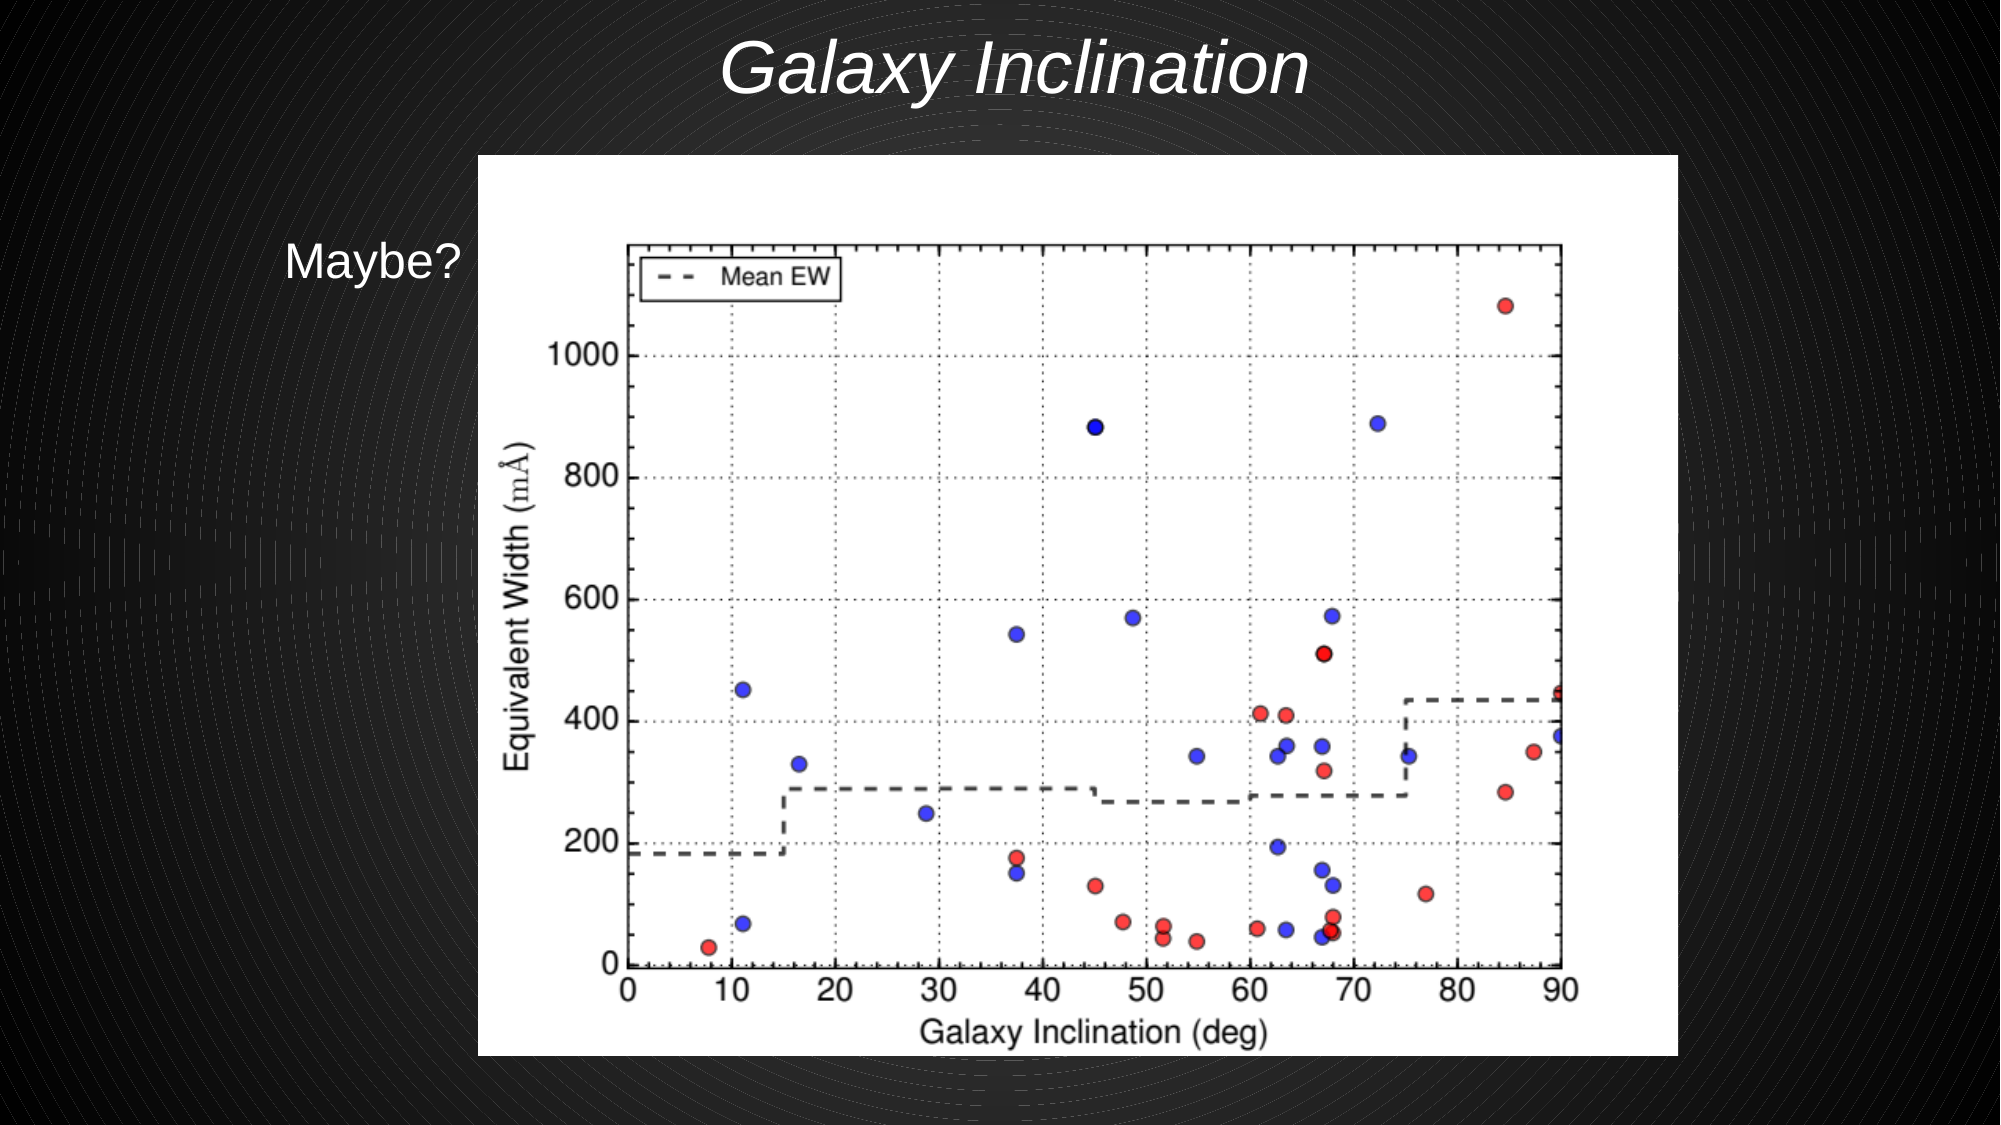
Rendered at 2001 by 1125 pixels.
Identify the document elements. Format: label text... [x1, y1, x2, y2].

subtitle Galaxy Inclination [353, 3, 1679, 211]
text_box Maybe? [269, 220, 472, 296]
picture [477, 155, 1679, 1056]
